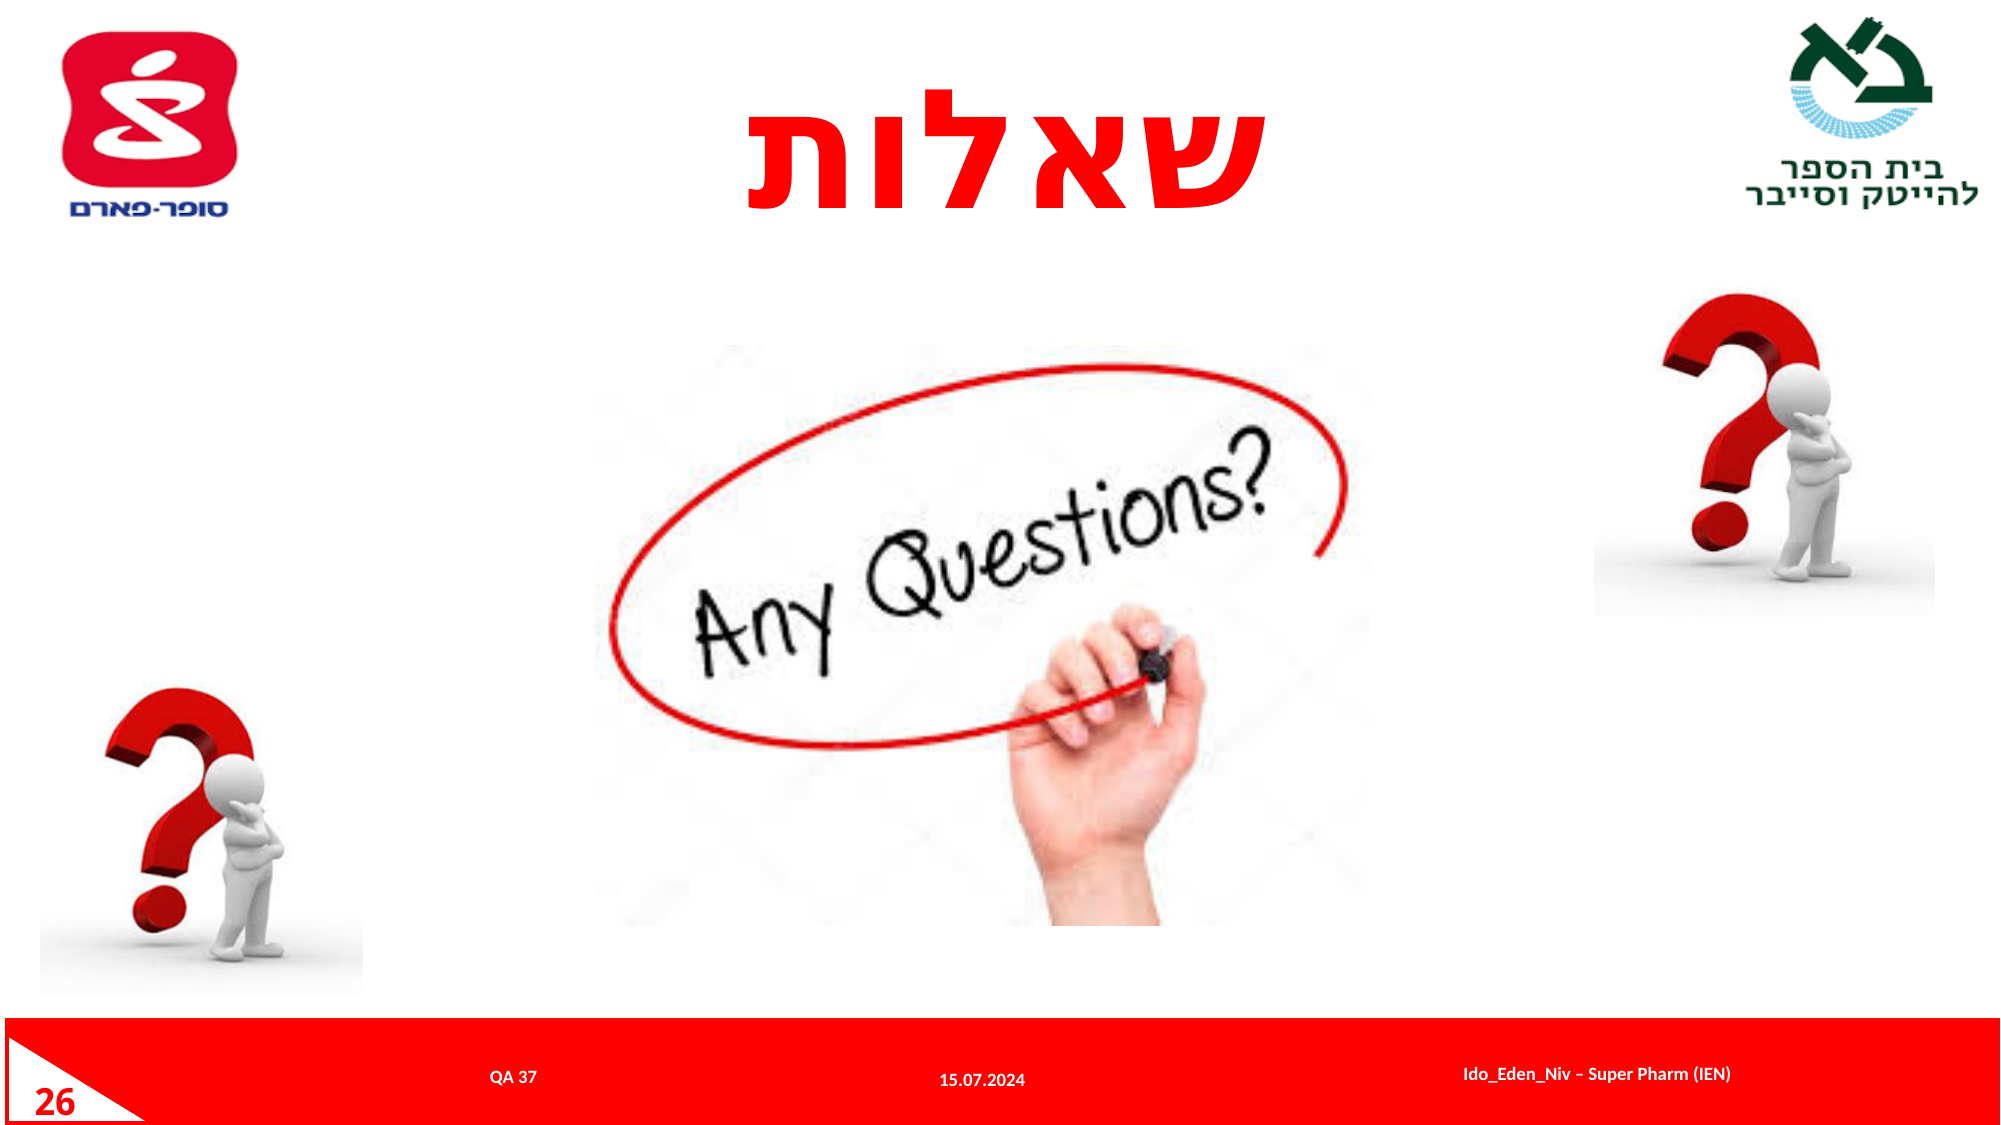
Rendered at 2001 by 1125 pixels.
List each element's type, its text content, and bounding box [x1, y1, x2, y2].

text_box 26 [5, 1031, 157, 1125]
picture [1733, 12, 1990, 226]
text_box שאלות [385, 33, 1629, 249]
text_box 15.07.2024 [924, 1042, 1432, 1115]
picture [595, 345, 1371, 927]
picture [1593, 274, 1936, 617]
text_box Ido_Eden_Niv – Super Pharm (IEN) [1448, 1036, 1957, 1109]
picture [40, 670, 364, 995]
text_box [5, 1018, 2000, 1125]
picture [33, 27, 249, 226]
text_box QA 37 [474, 1040, 983, 1112]
